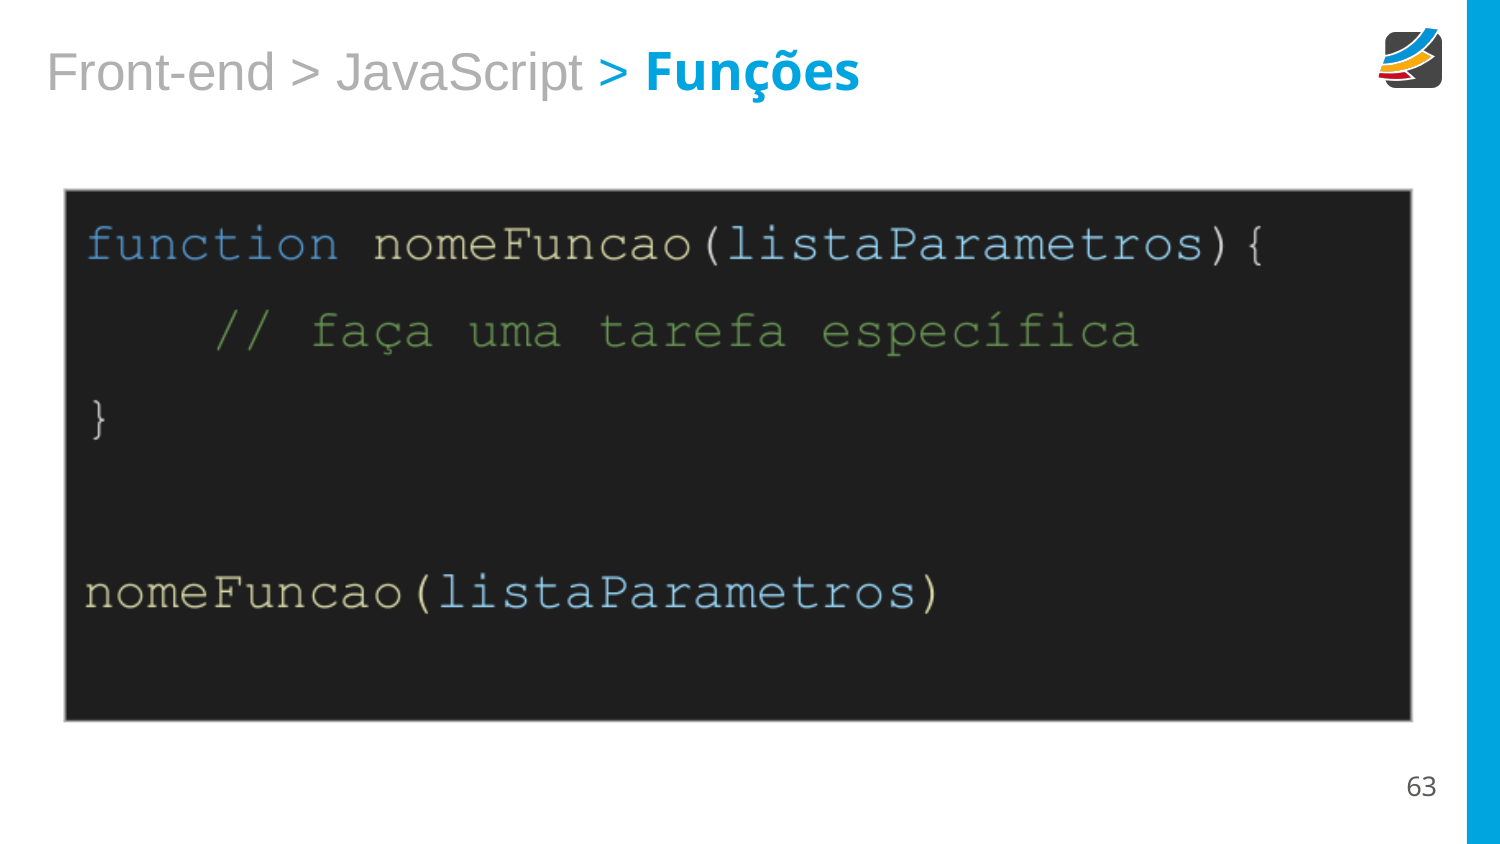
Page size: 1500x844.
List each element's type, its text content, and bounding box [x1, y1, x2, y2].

picture [1429, 28, 1442, 88]
picture [30, 156, 1429, 731]
slide_number ‹#› [1391, 754, 1482, 819]
title Front-end > JavaScript > Funções [31, 22, 1429, 117]
